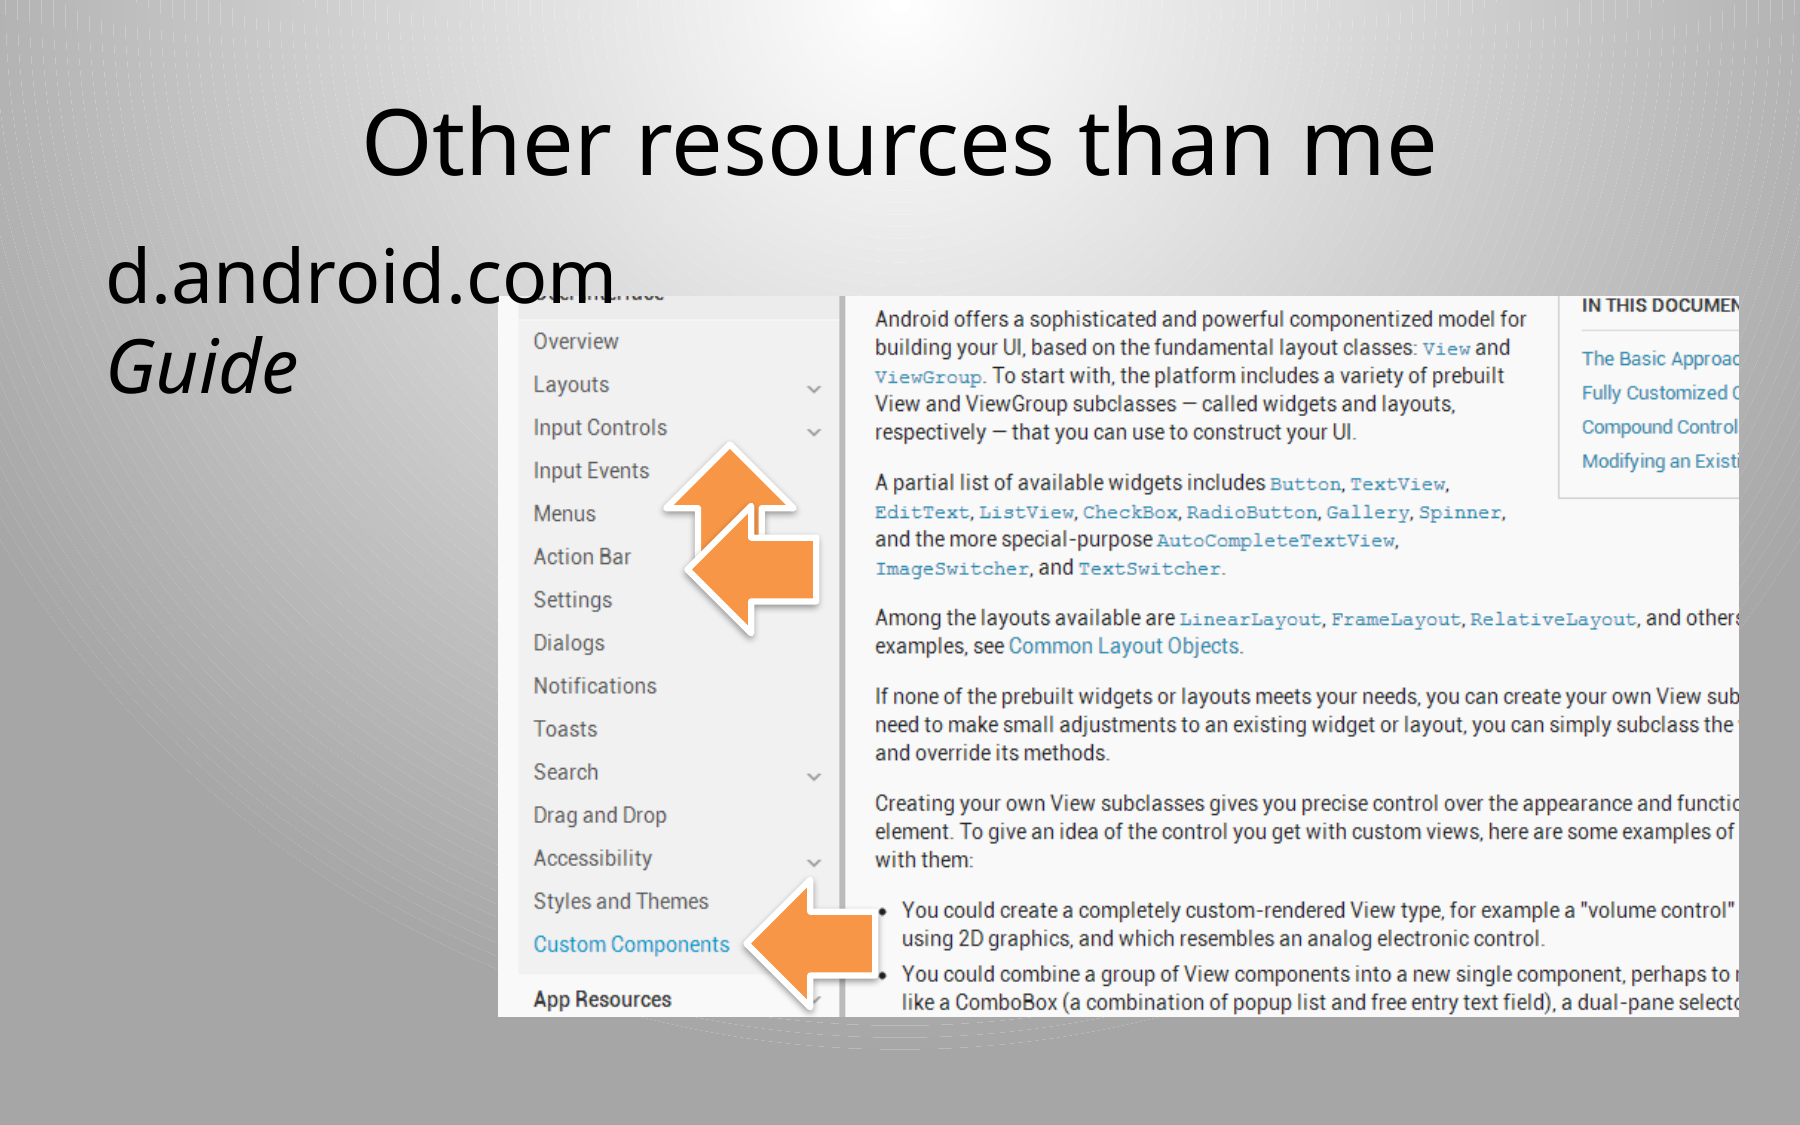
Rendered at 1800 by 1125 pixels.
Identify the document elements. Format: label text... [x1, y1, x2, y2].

title Other resources than me [90, 45, 1710, 233]
text_box d.android.com Guide [89, 221, 886, 480]
picture [497, 296, 1740, 1017]
